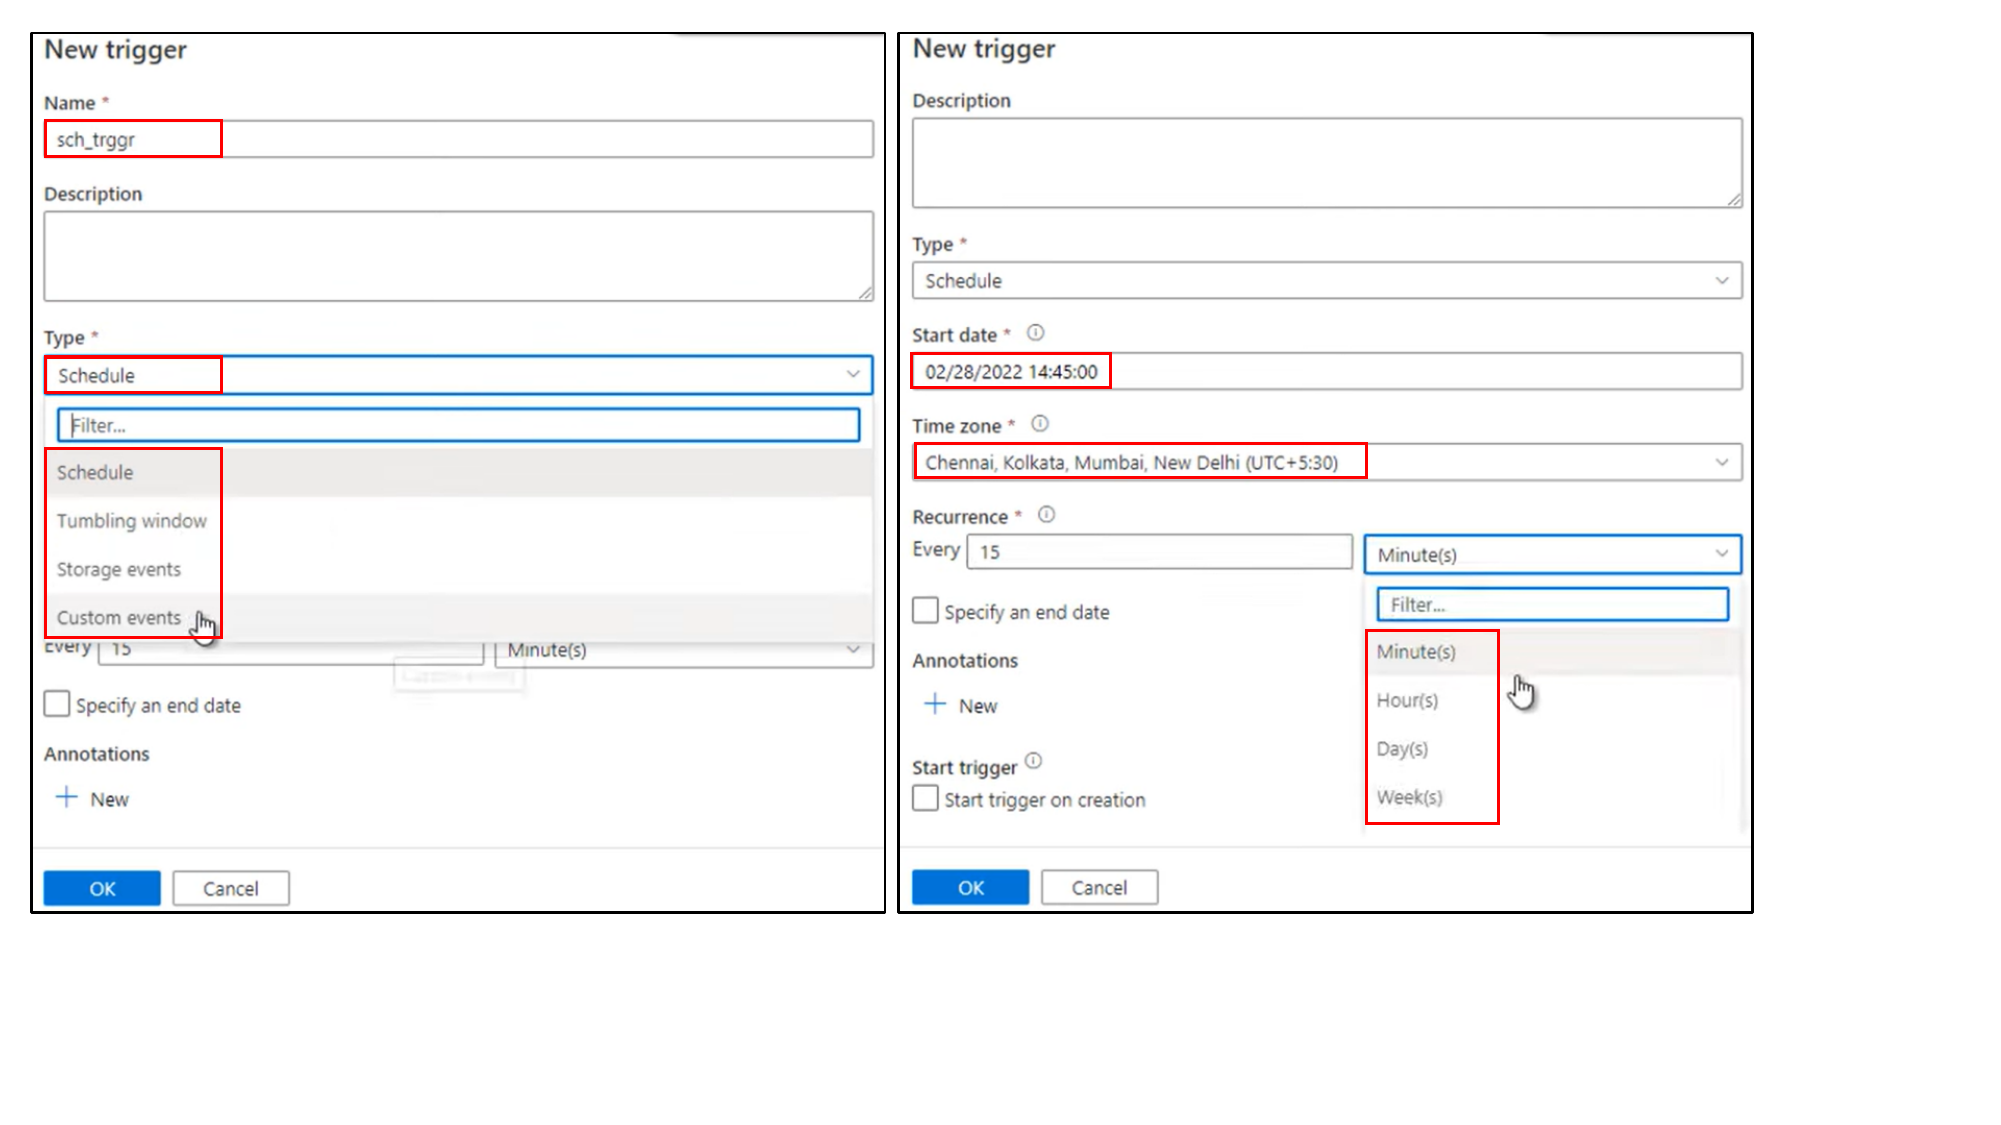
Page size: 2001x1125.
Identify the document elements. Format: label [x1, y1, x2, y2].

picture [32, 34, 884, 912]
picture [899, 34, 1752, 912]
